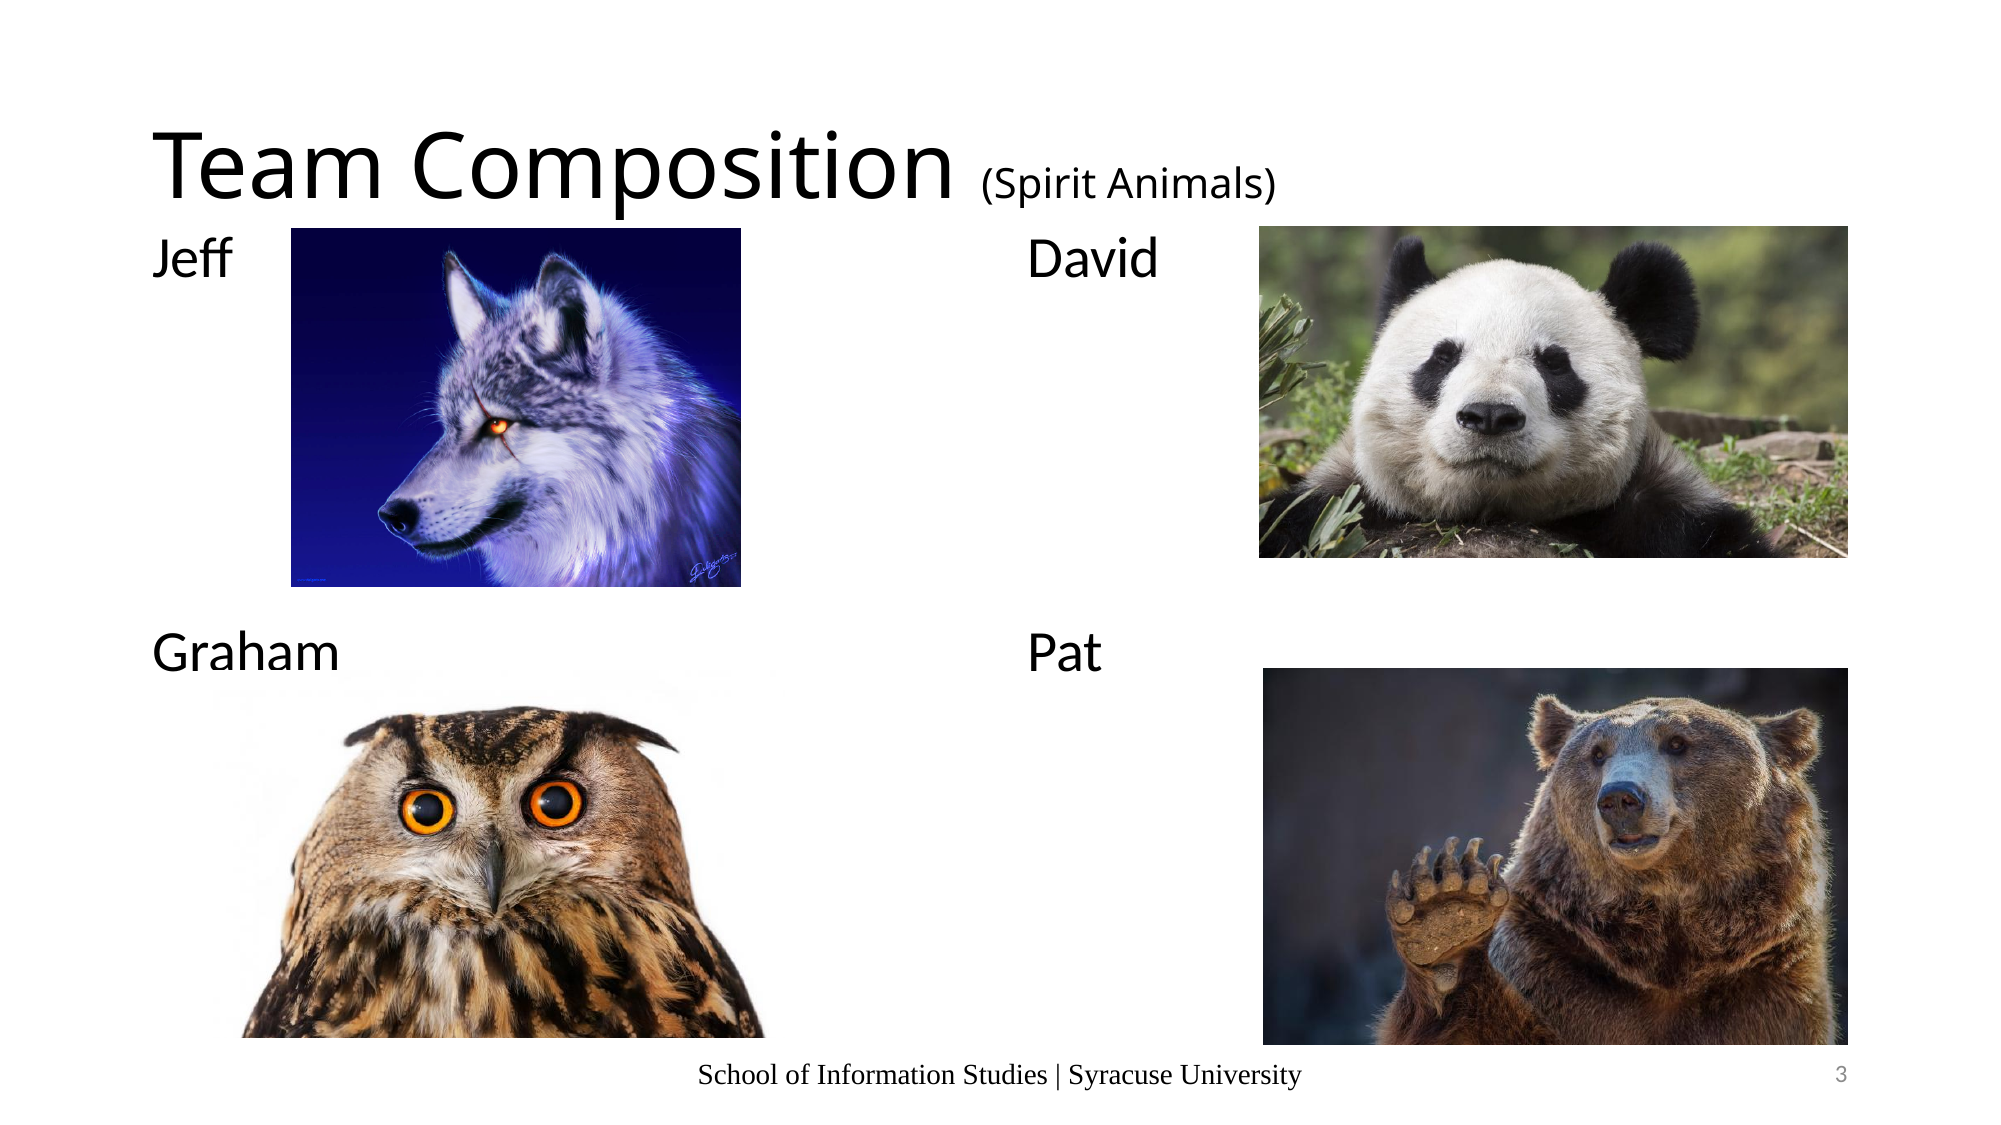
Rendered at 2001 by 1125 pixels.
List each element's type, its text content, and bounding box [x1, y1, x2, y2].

slide_number 3 [1412, 1042, 1863, 1103]
picture [1259, 226, 1848, 558]
list David [1012, 219, 1863, 592]
footer School of Information Studies | Syracuse University [662, 1042, 1338, 1103]
list Jeff [137, 219, 988, 592]
text_box Pat [1012, 613, 1863, 986]
picture [213, 670, 785, 1038]
text_box Graham [137, 613, 988, 986]
title Team Composition (Spirit Animals) [137, 59, 1863, 278]
picture [291, 228, 741, 587]
picture [1263, 668, 1848, 1045]
